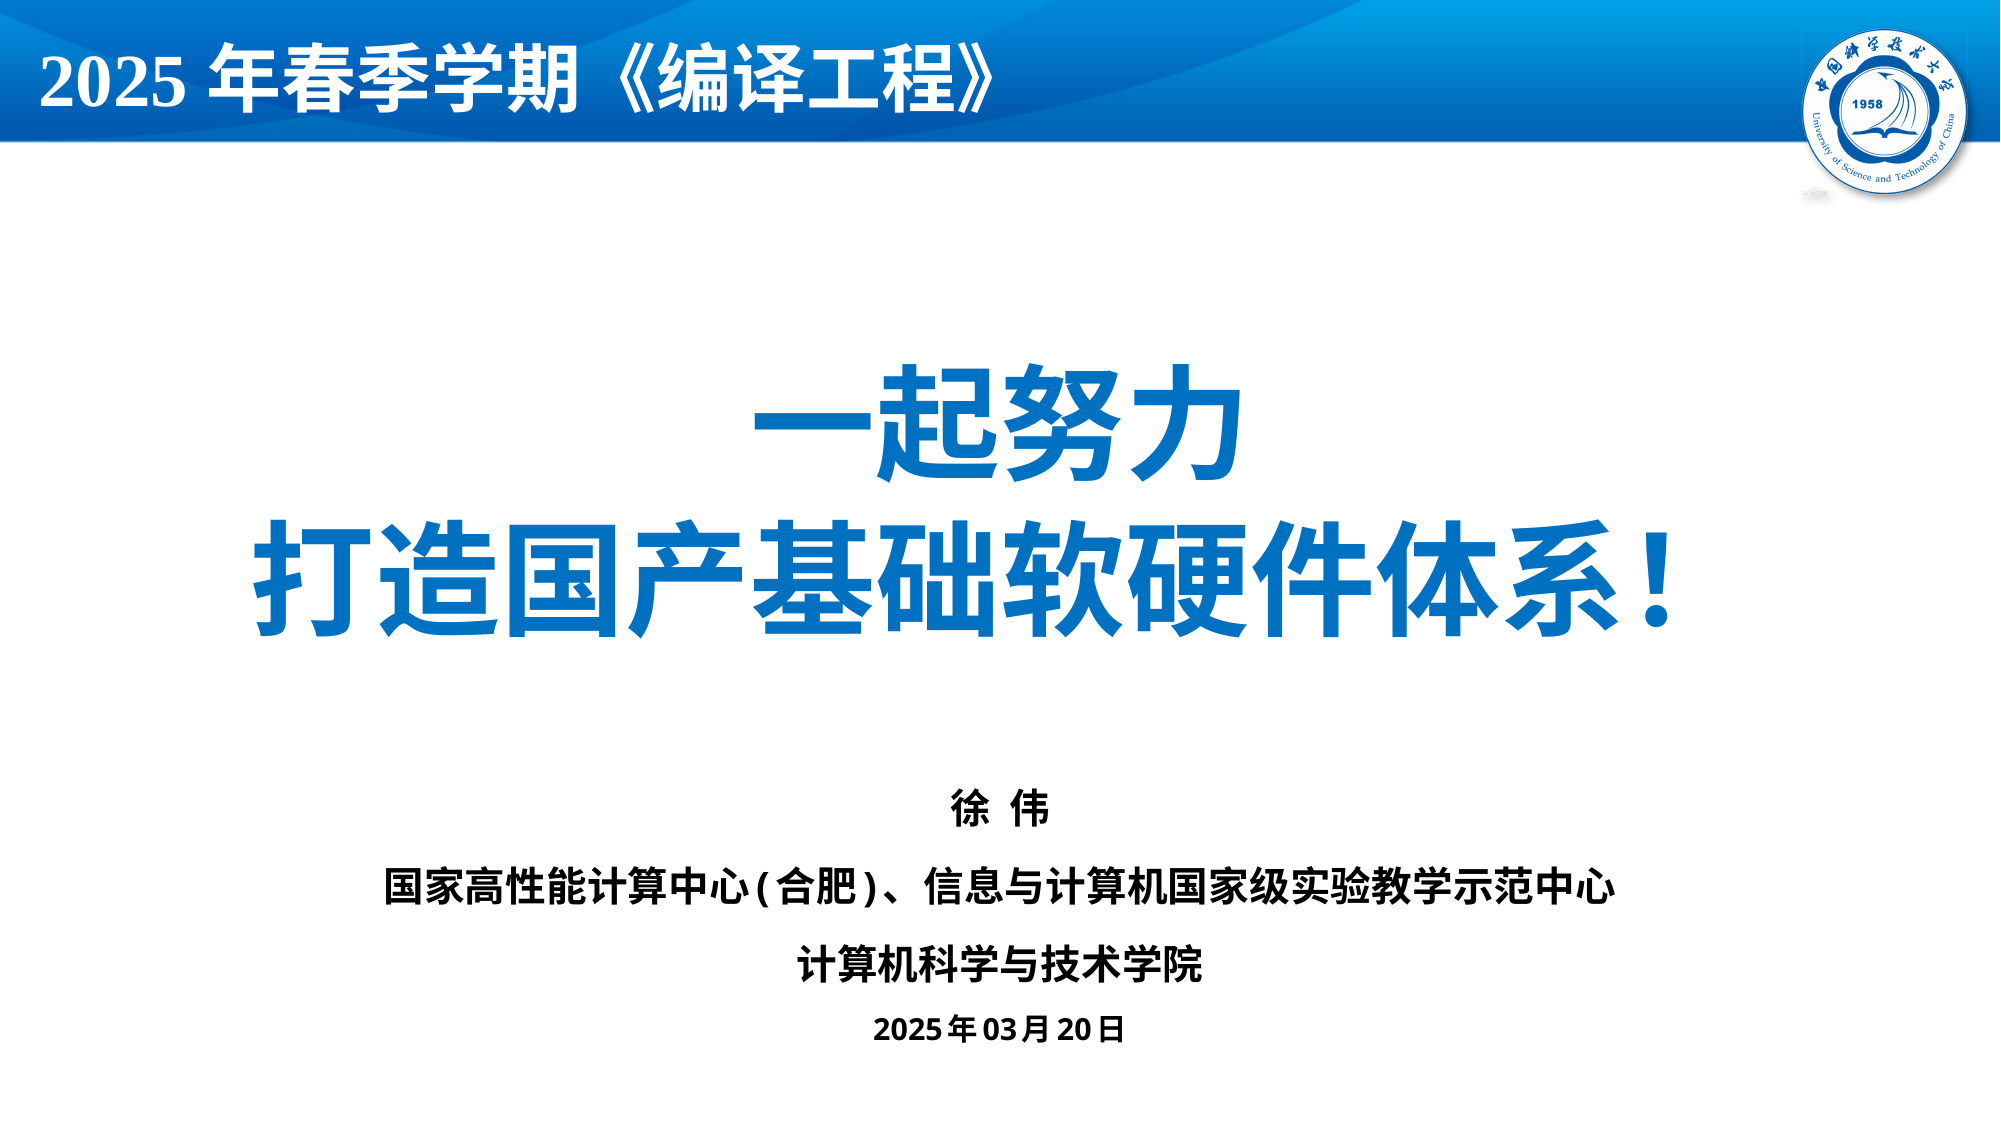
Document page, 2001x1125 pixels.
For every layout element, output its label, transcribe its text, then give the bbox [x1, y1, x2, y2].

text_box 2025年春季学期《编译工程》 [23, 23, 1274, 129]
text_box 徐 伟 国家高性能计算中心(合肥)、信息与计算机国家级实验教学示范中心 计算机科学与技术学院 2025年03月20日 [358, 717, 1642, 1083]
picture [0, 0, 2000, 204]
text_box 一起努力 打造国产基础软硬件体系！ [235, 355, 1765, 661]
